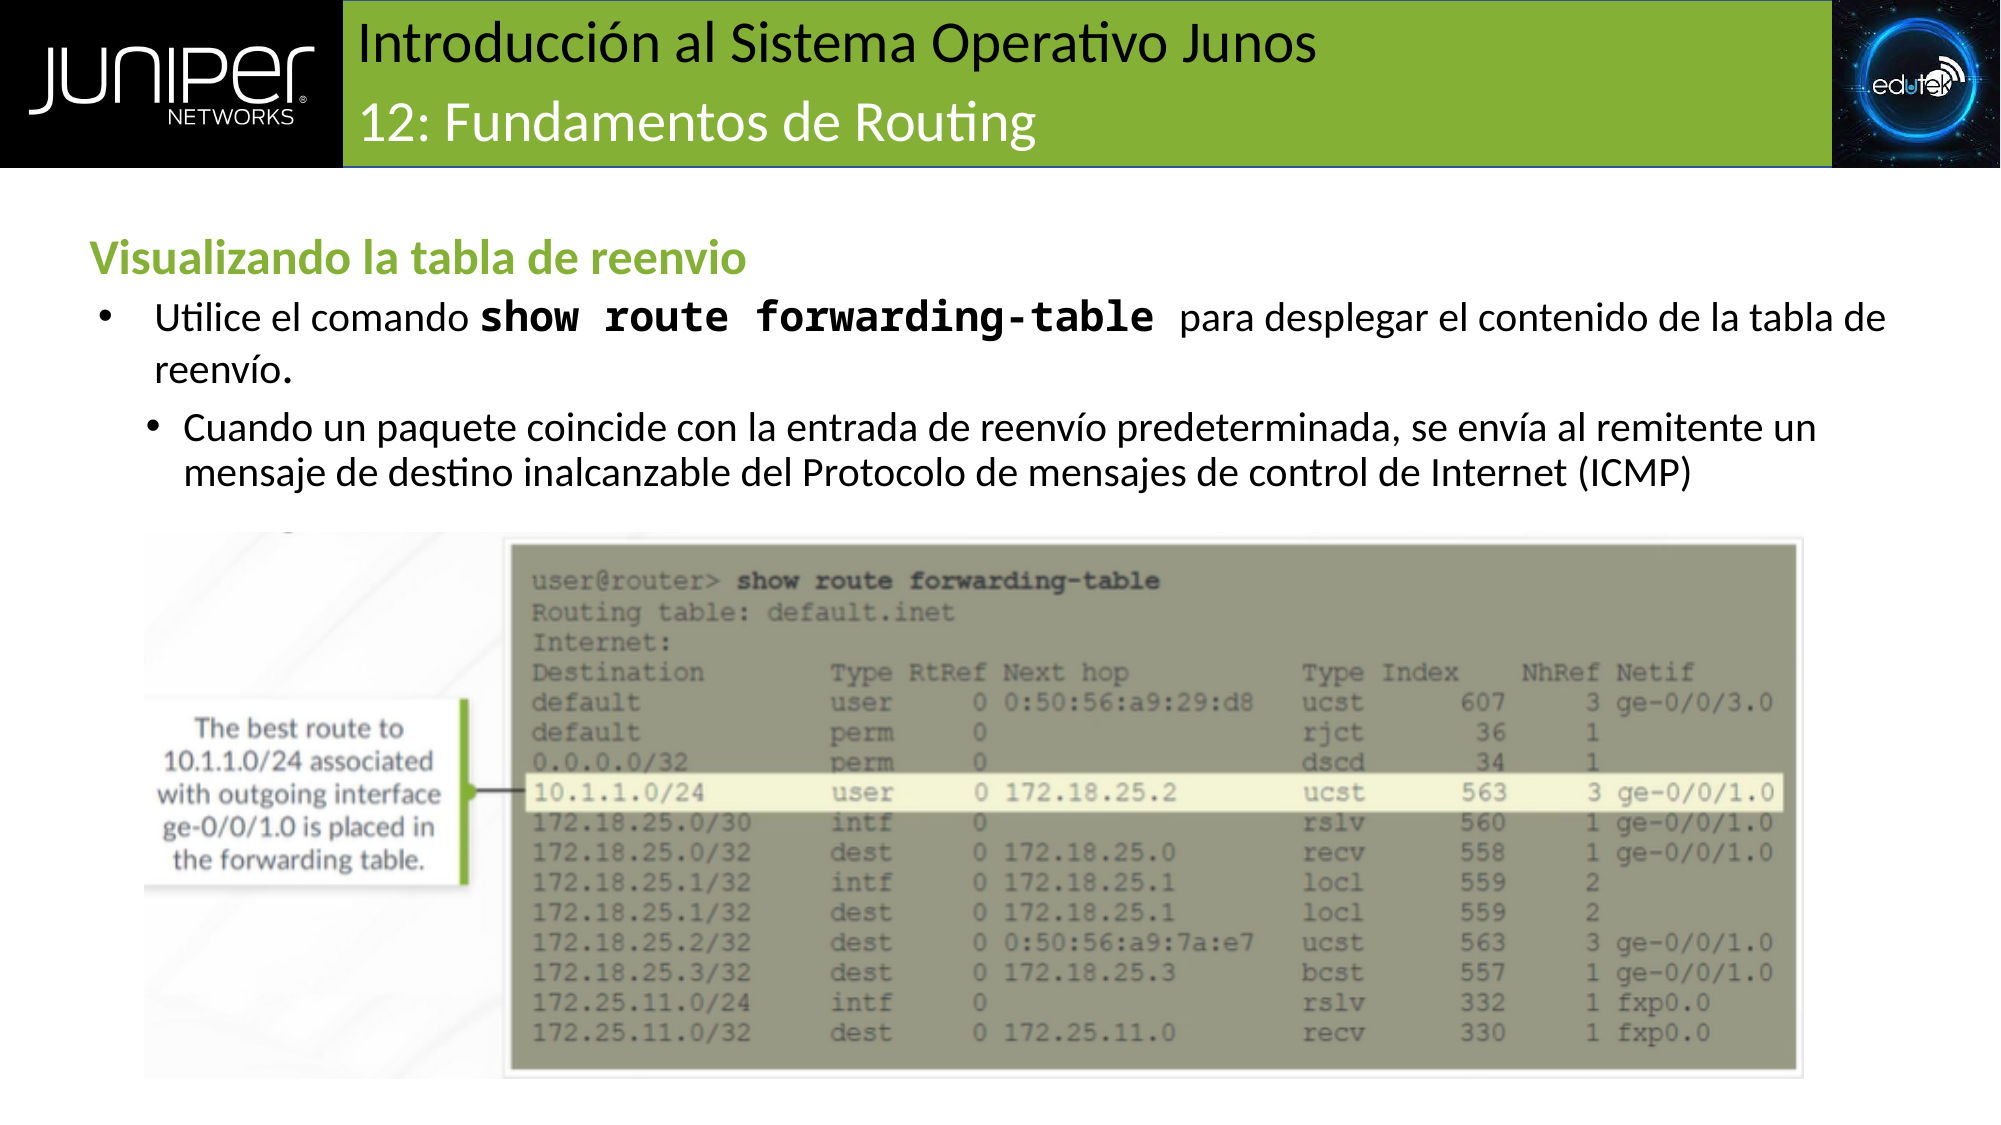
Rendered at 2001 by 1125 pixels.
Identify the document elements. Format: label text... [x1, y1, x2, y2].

title Introducción al Sistema Operativo Junos [342, 3, 2000, 84]
list Visualizando la tabla de reenvio Utilice el comando show route forwarding-table para desplegar el contenido de la tabla de reenvío. Cuando un paquete coincide con la entrada de reenvío predeterminada, se envía al remitente un mensaje de destino inalcanzable del Protocolo de mensajes de control de Internet (ICMP) [74, 223, 1949, 938]
picture [0, 0, 343, 168]
list 12: Fundamentos de Routing [342, 83, 1606, 168]
picture [144, 532, 1804, 1079]
picture [1832, 84, 2000, 168]
